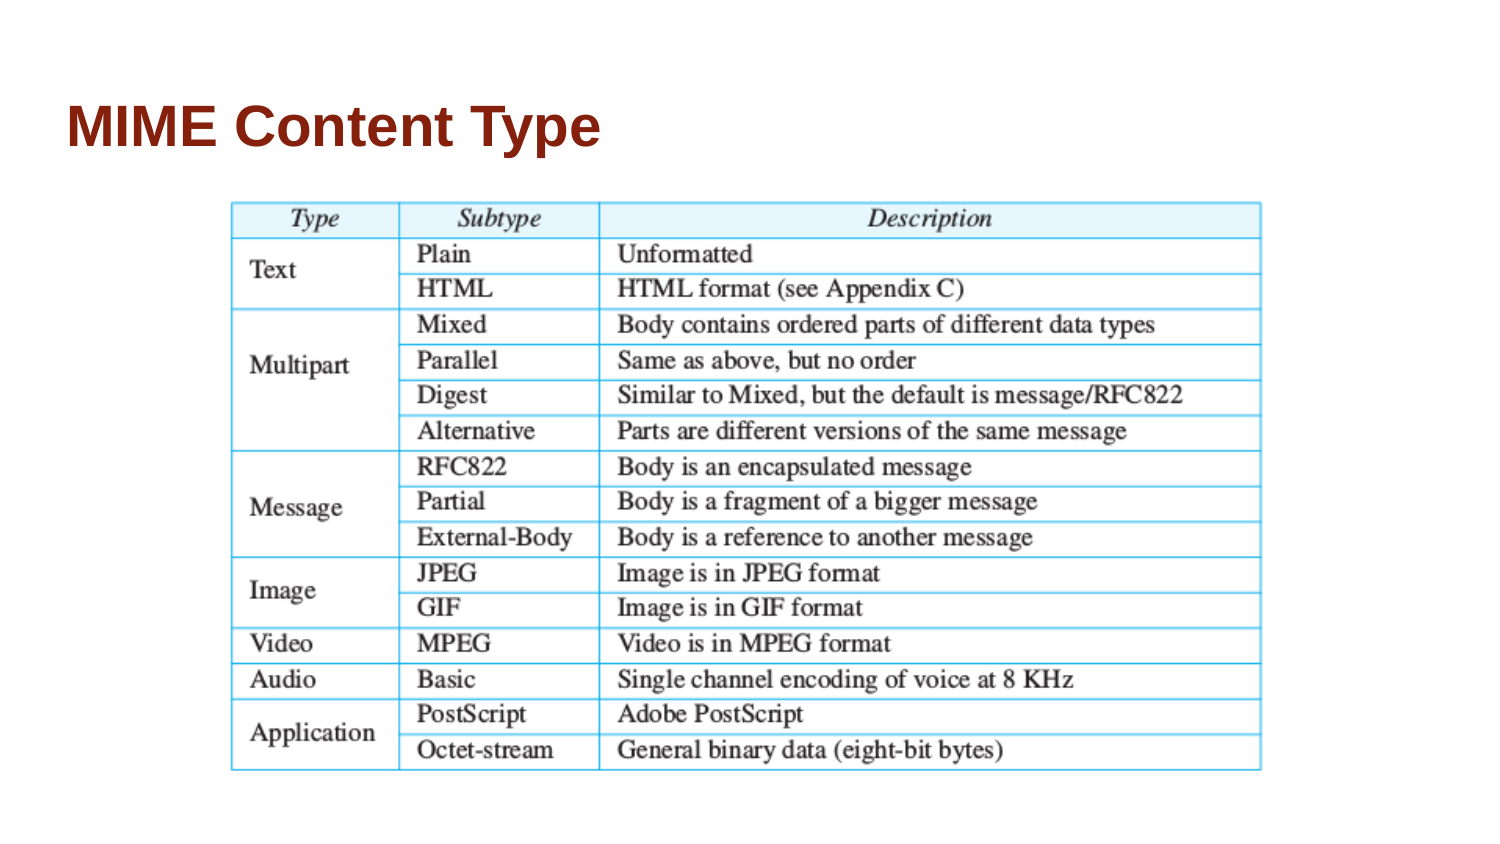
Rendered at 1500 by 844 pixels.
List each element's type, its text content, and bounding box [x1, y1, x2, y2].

title MIME Content Type [51, 72, 1449, 167]
picture [228, 196, 1272, 785]
